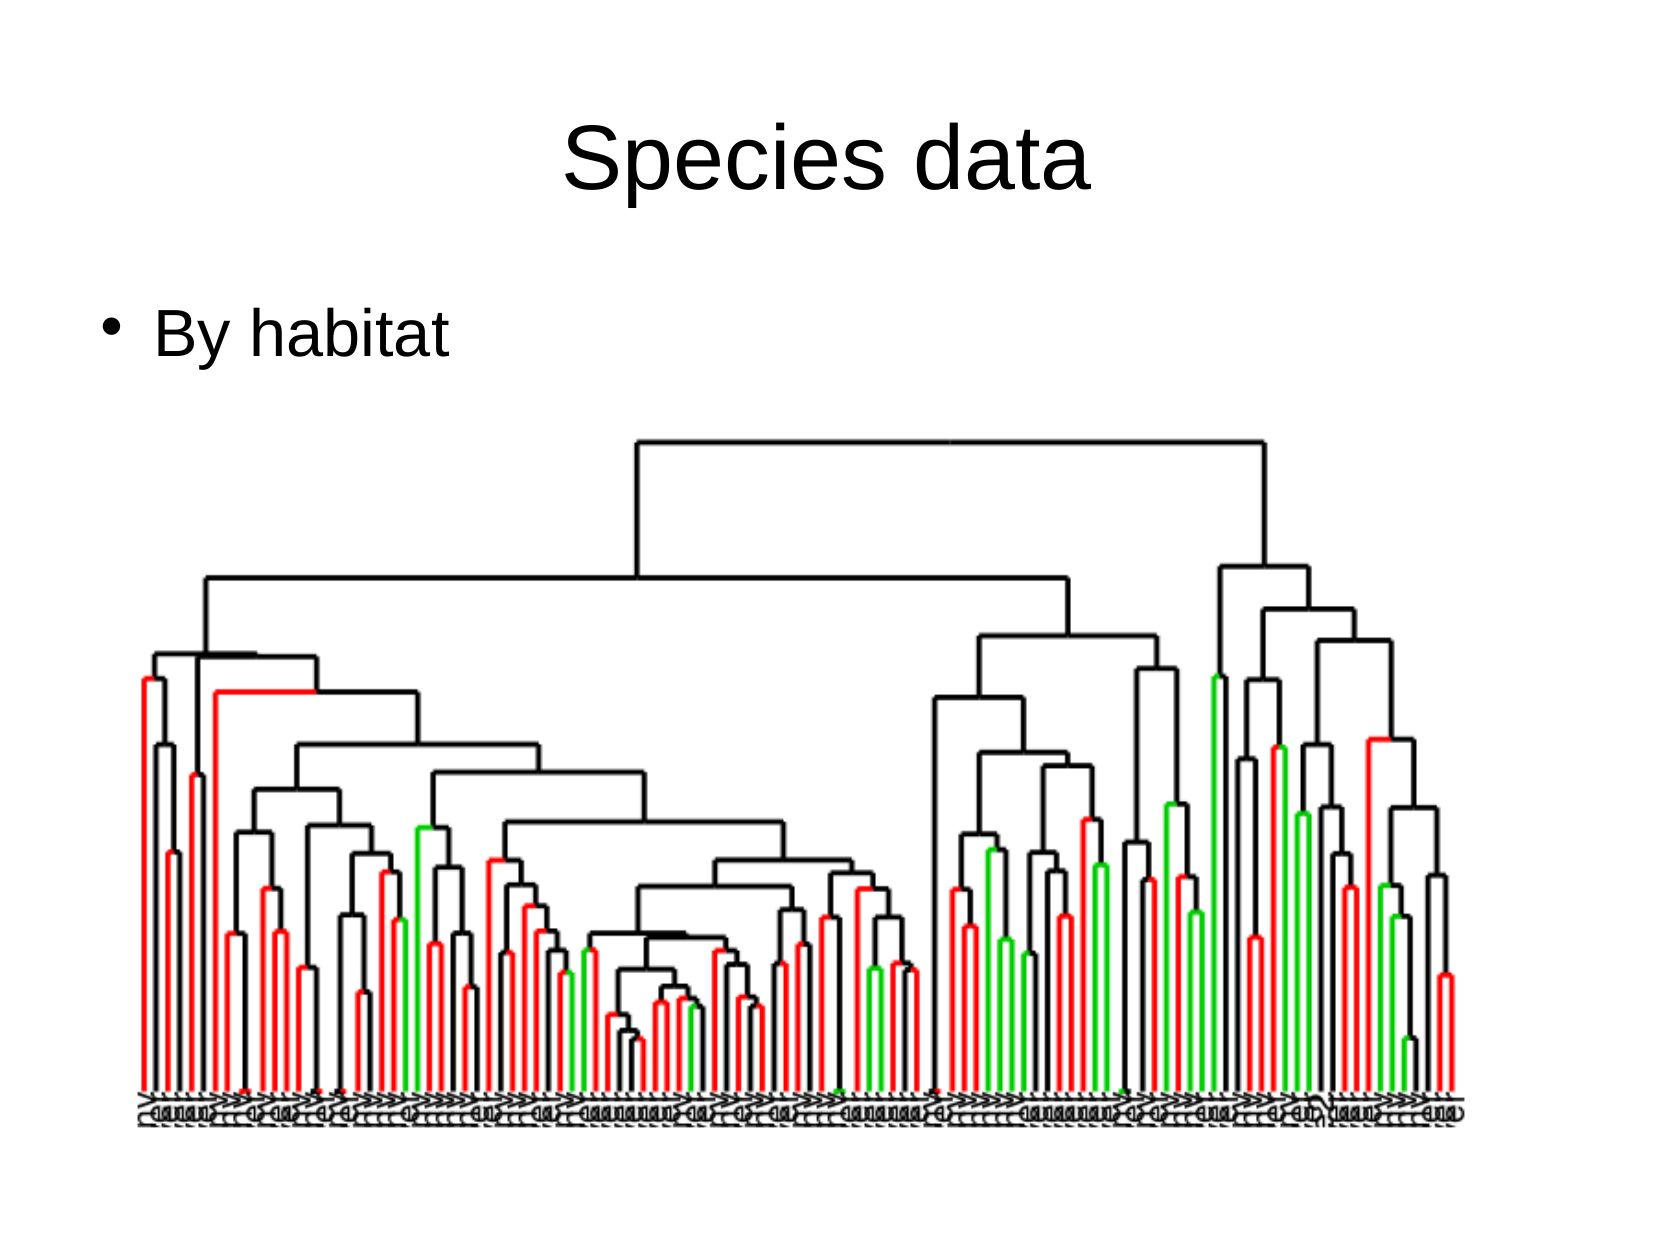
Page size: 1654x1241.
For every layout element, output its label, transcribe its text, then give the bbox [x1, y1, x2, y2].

text_box By habitat [82, 290, 1571, 1010]
picture [58, 397, 1531, 1182]
text_box Species data [82, 49, 1571, 257]
